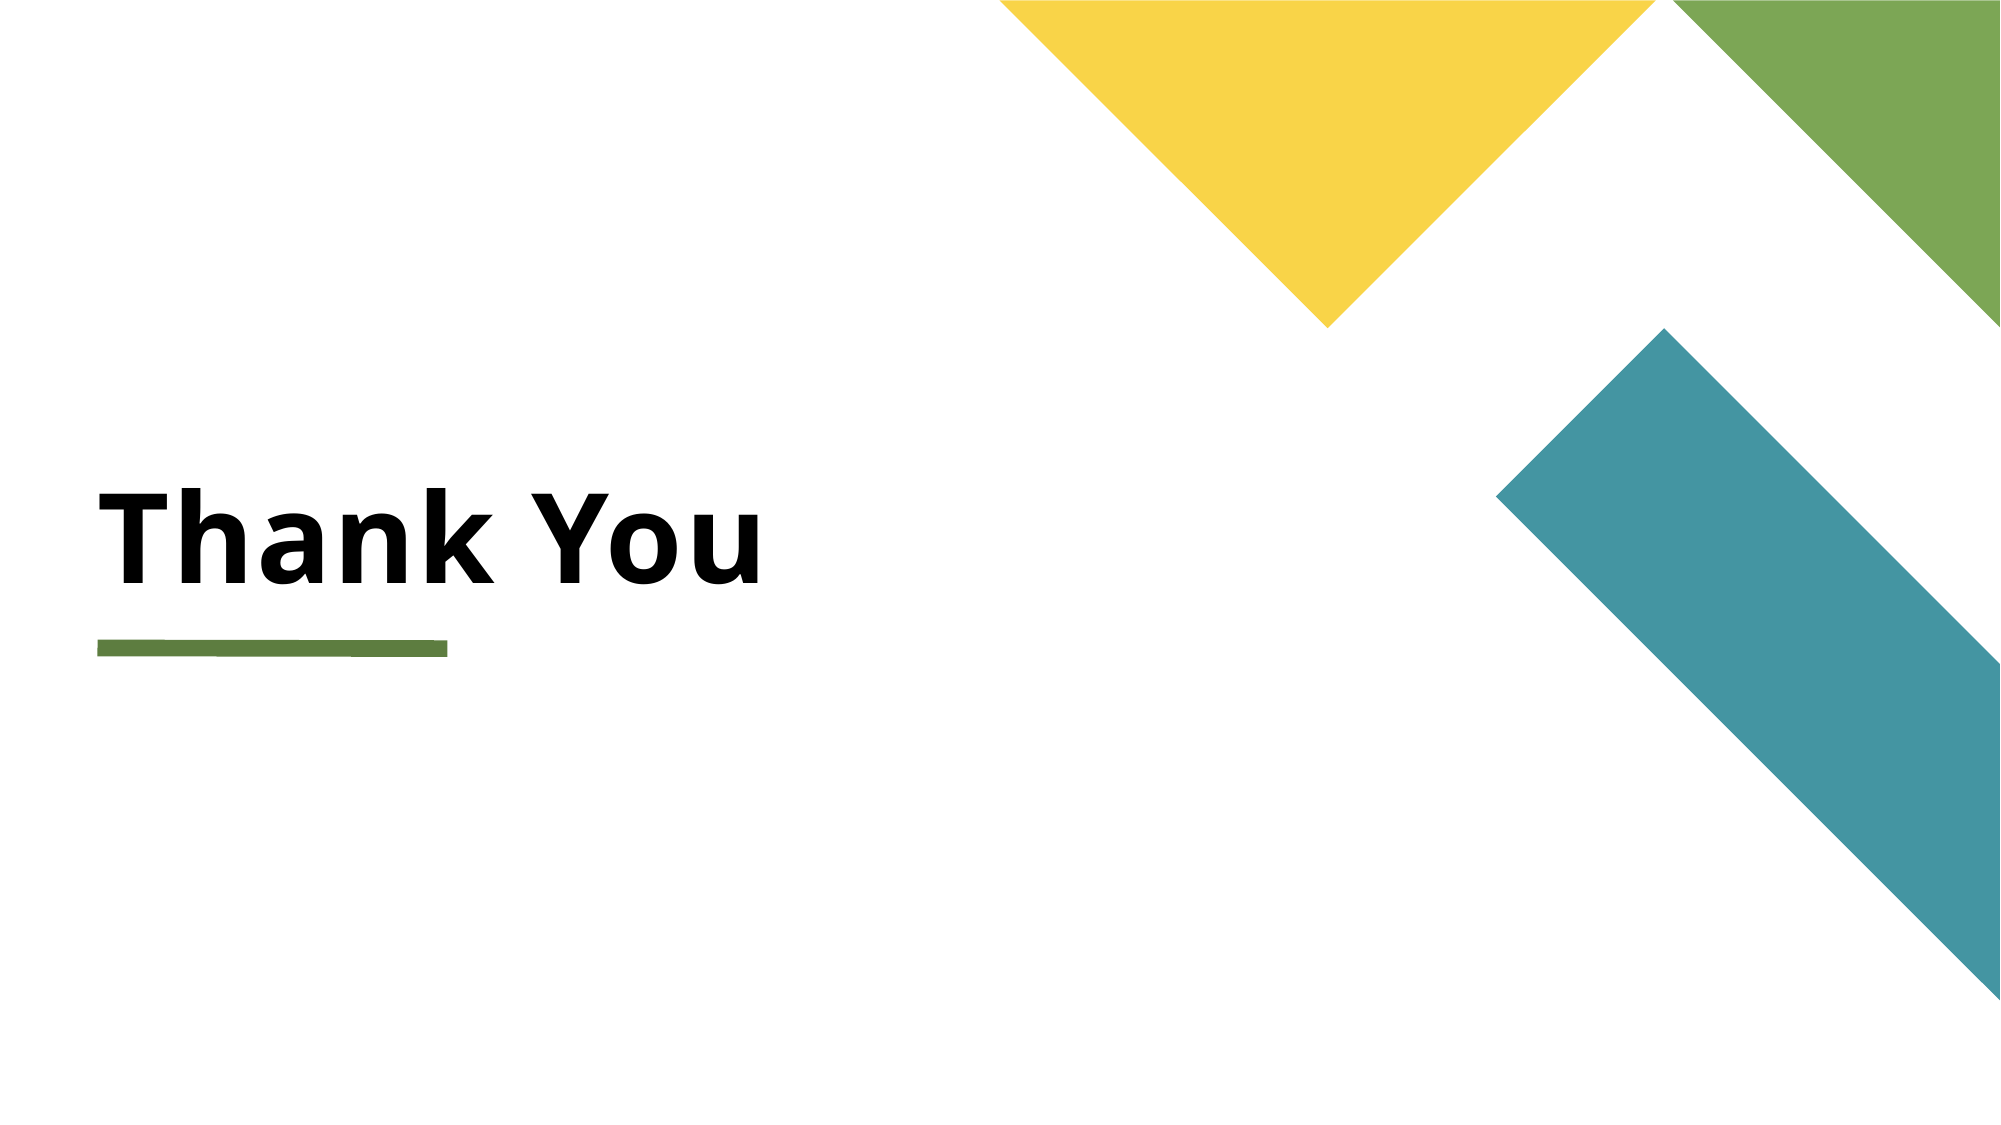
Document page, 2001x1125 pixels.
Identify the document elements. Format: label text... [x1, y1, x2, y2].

title Thank You [97, 67, 998, 608]
